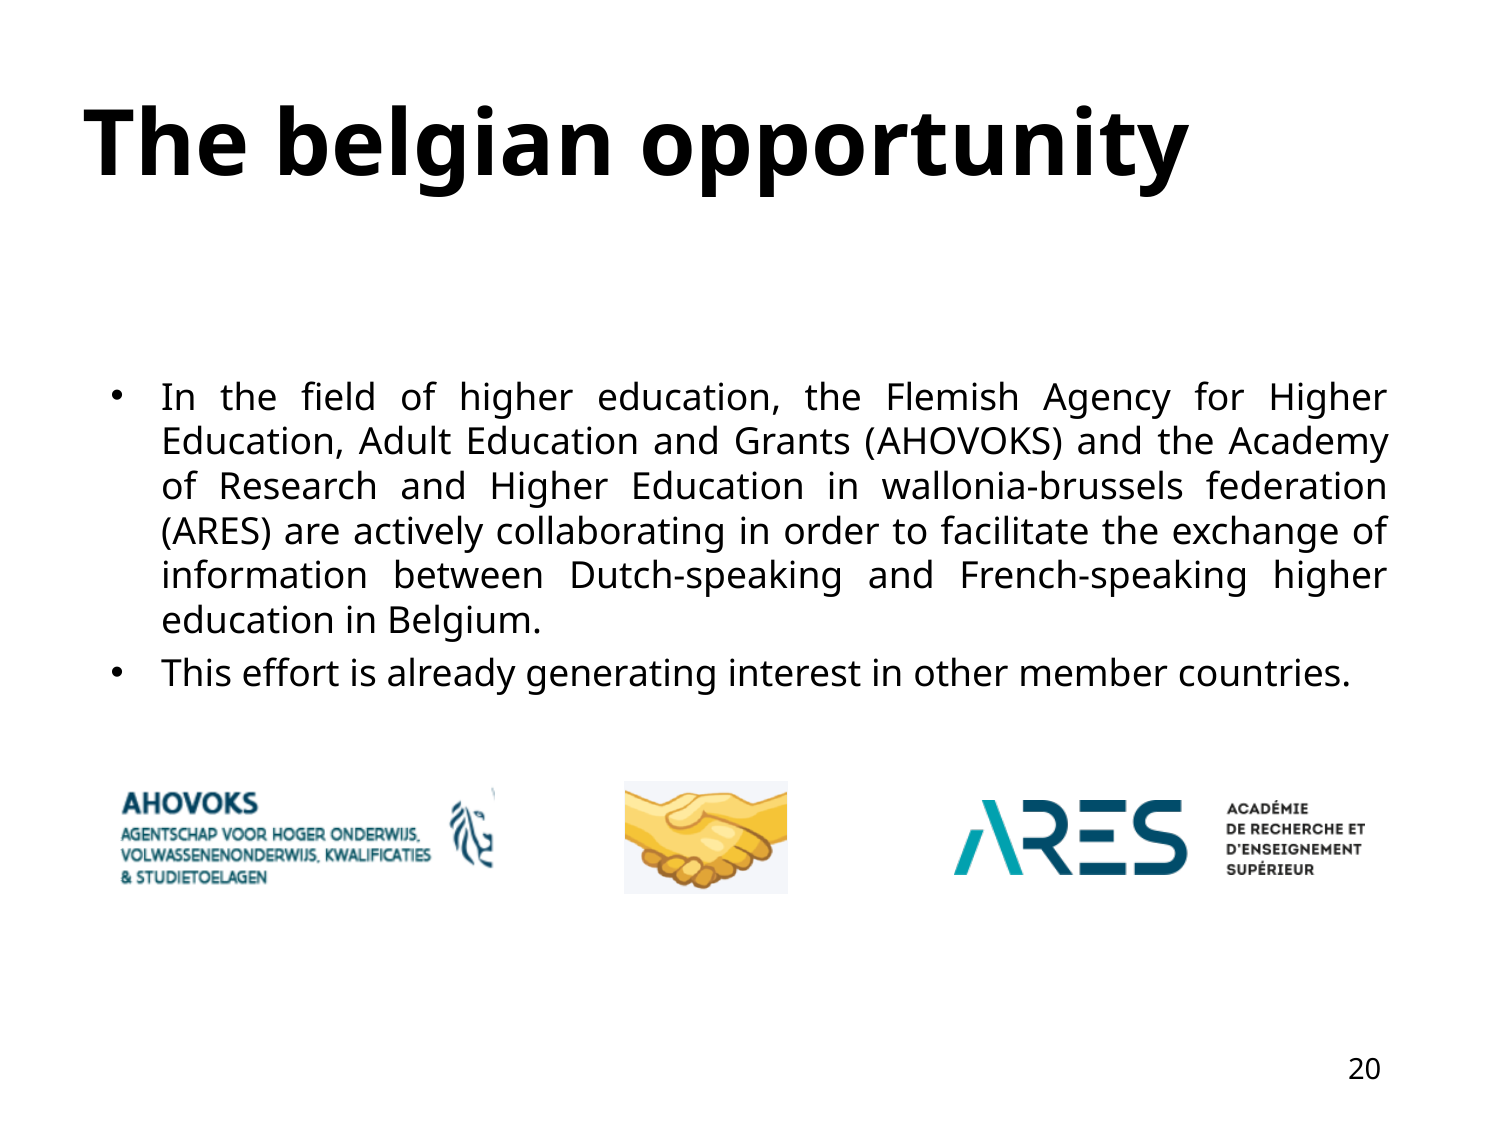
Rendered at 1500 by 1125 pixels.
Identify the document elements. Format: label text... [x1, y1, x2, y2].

picture [624, 781, 788, 895]
list In the field of higher education, the Flemish Agency for Higher Education, Adult Education and Grants (AHOVOKS) and the Academy of Research and Higher Education in wallonia-brussels federation (ARES) are actively collaborating in order to facilitate the exchange of information between Dutch-speaking and French-speaking higher education in Belgium. This effort is already generating interest in other member countries. [102, 364, 1398, 710]
picture [954, 800, 1365, 875]
picture [96, 763, 496, 912]
title The belgian opportunity [74, 14, 1426, 263]
slide_number 20 [1340, 1042, 1426, 1105]
